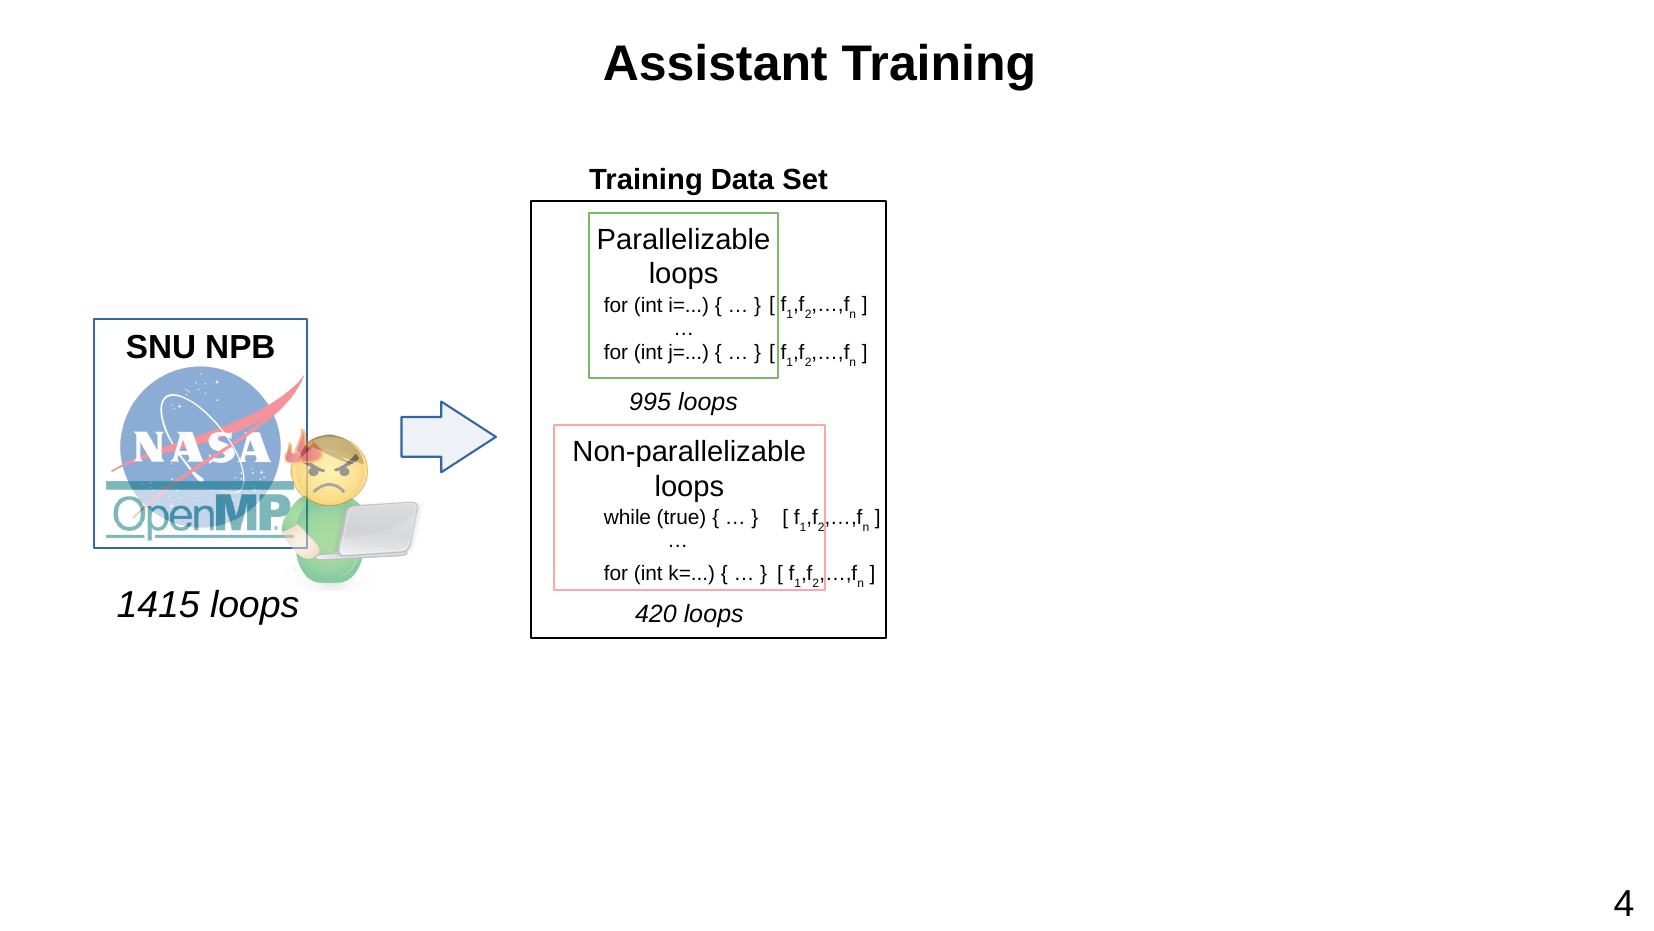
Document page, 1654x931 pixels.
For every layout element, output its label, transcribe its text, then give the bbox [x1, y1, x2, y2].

picture [105, 365, 426, 591]
text_box [ f1,f2,…,fn ] [767, 496, 910, 541]
text_box [ f1,f2,…,fn ] [754, 331, 885, 376]
text_box [94, 318, 307, 548]
text_box [531, 204, 886, 638]
text_box 1415 loops [95, 572, 321, 633]
text_box [ f1,f2,…,fn ] [754, 283, 885, 329]
text_box 4 [1594, 871, 1654, 931]
text_box [ f1,f2,…,fn ] [762, 552, 893, 598]
text_box [401, 401, 496, 473]
text_box Assistant Training [0, 22, 1654, 98]
text_box Training Data Set [531, 153, 886, 204]
